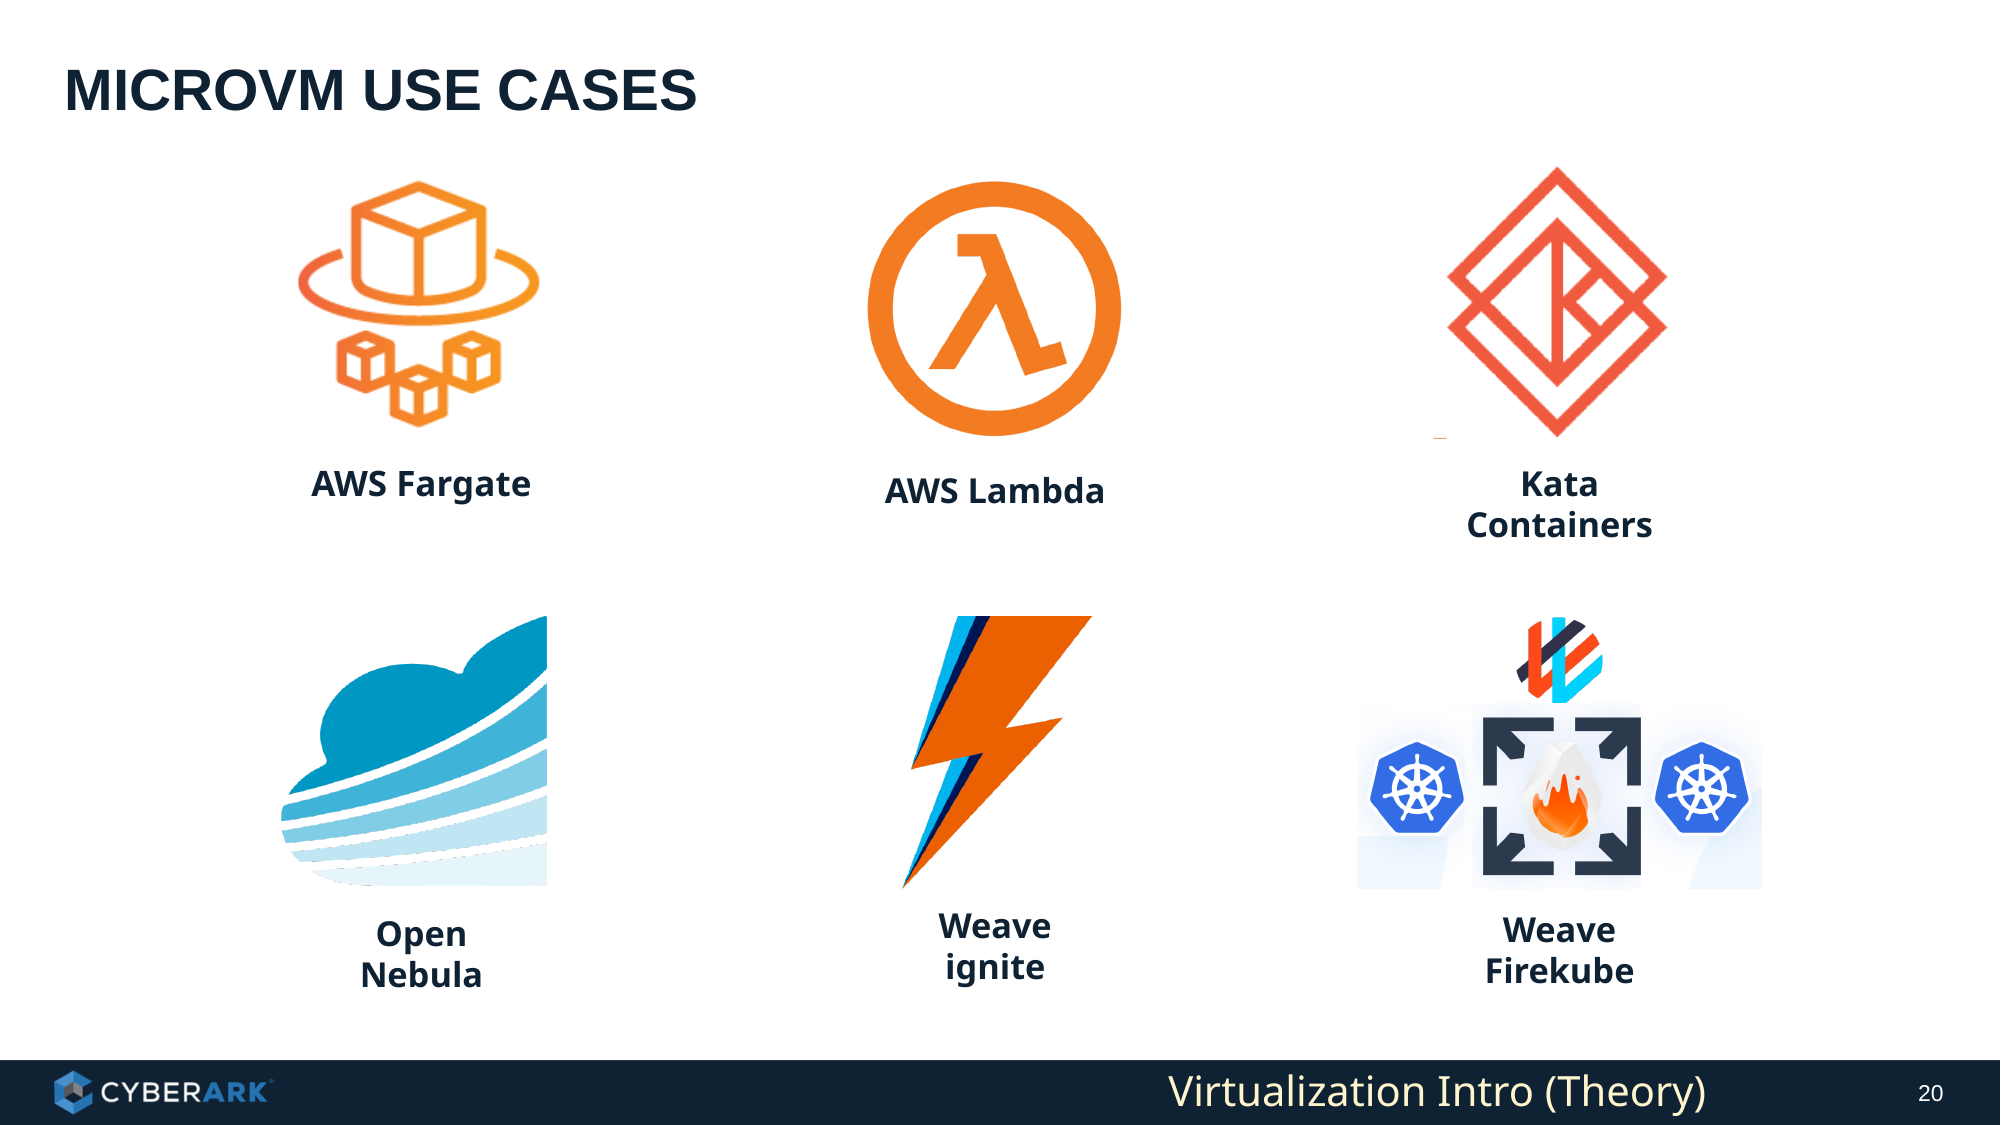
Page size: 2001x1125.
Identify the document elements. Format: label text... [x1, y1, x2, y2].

picture [54, 1070, 274, 1115]
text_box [261, 165, 1762, 1002]
text_box Virtualization Intro (Theory) [1153, 1057, 2000, 1123]
title MicroVM Use cases [64, 57, 1959, 124]
